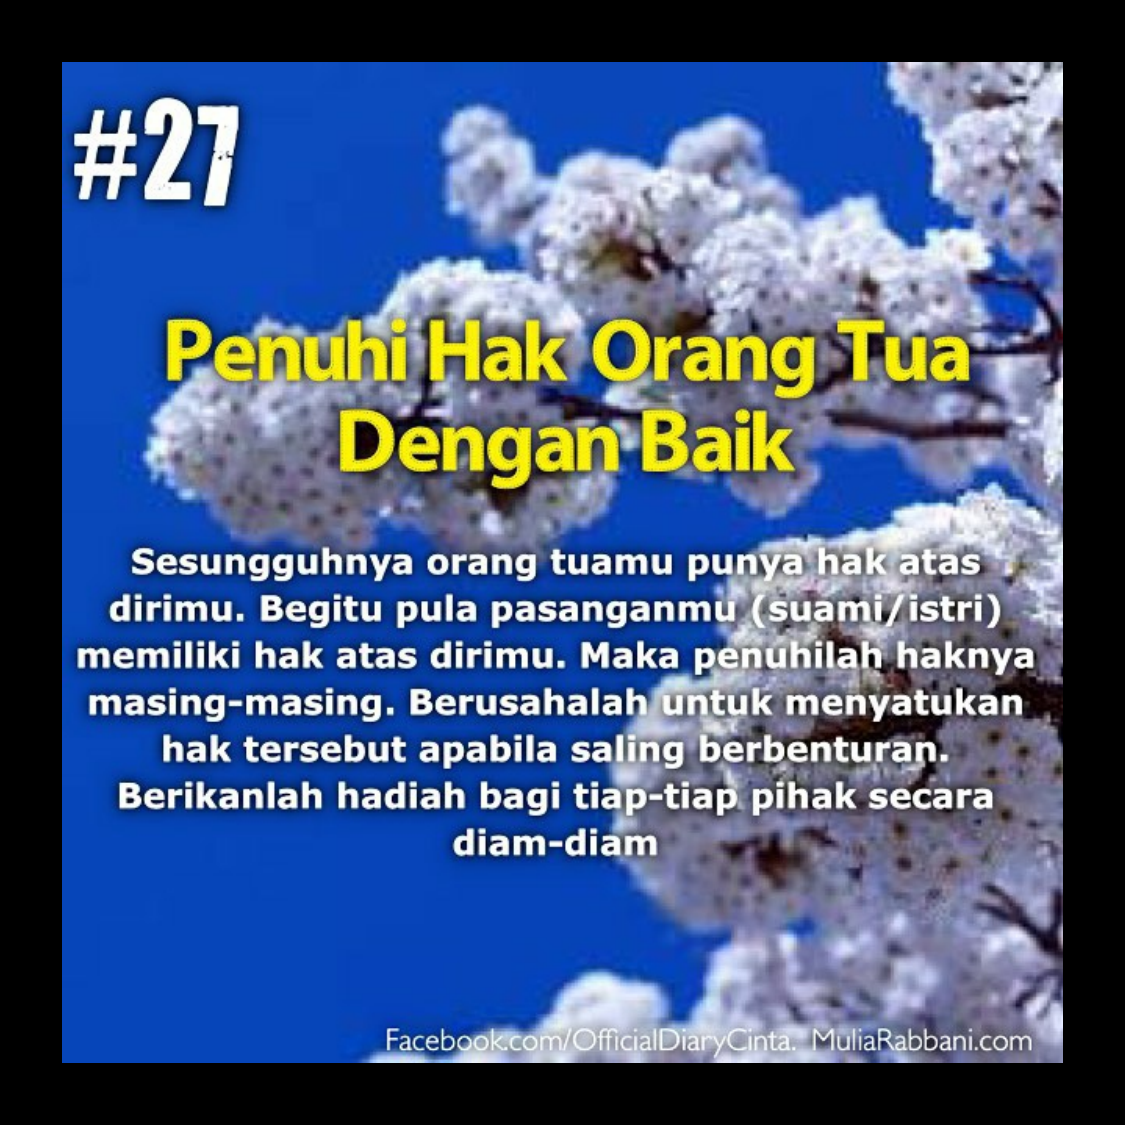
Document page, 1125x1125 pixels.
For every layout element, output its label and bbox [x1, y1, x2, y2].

picture [62, 62, 1063, 1063]
